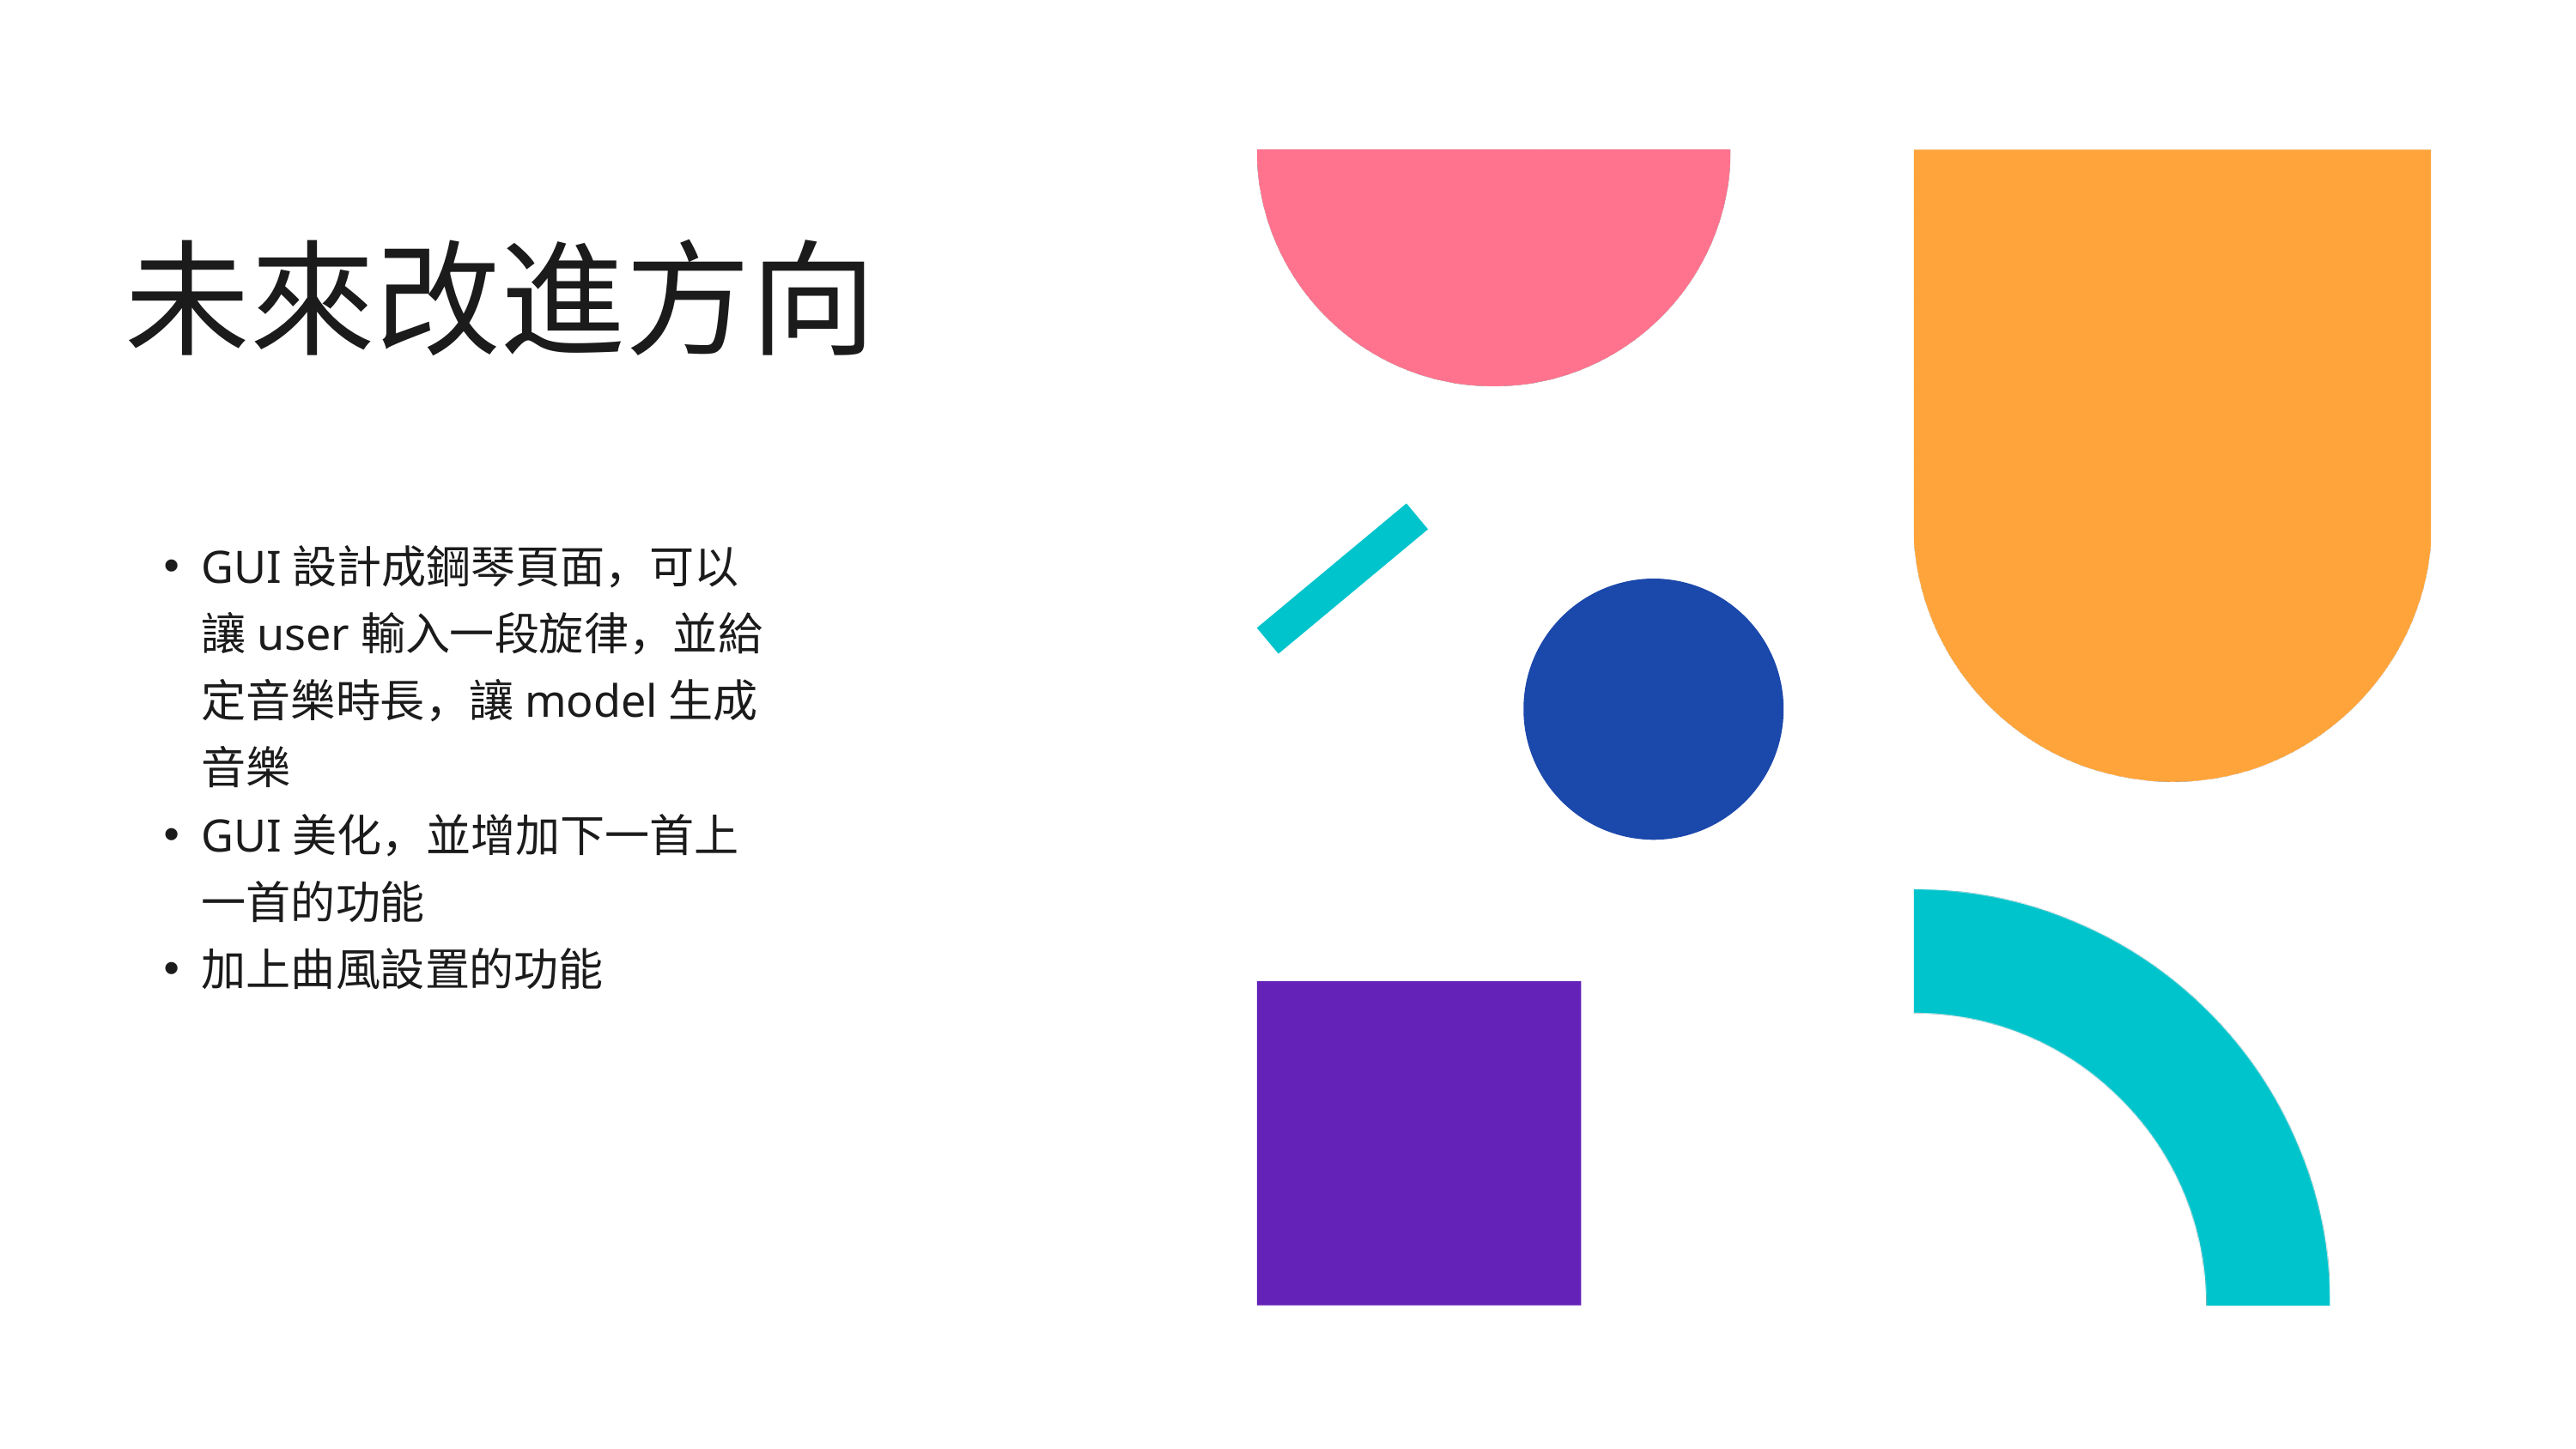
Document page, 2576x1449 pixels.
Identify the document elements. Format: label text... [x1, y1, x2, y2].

text_box [1256, 981, 1582, 1306]
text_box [1522, 578, 1785, 840]
text_box [1913, 889, 2330, 1306]
text_box [1256, 503, 1429, 654]
text_box [1256, 149, 1731, 386]
text_box GUI設計成鋼琴頁面，可以讓user輸入一段旋律，並給定音樂時長，讓model生成音樂 GUI美化，並增加下一首上一首的功能 加上曲風設置的功能 [125, 524, 772, 995]
text_box [1913, 149, 2432, 782]
text_box 未來改進方向 [125, 209, 995, 371]
